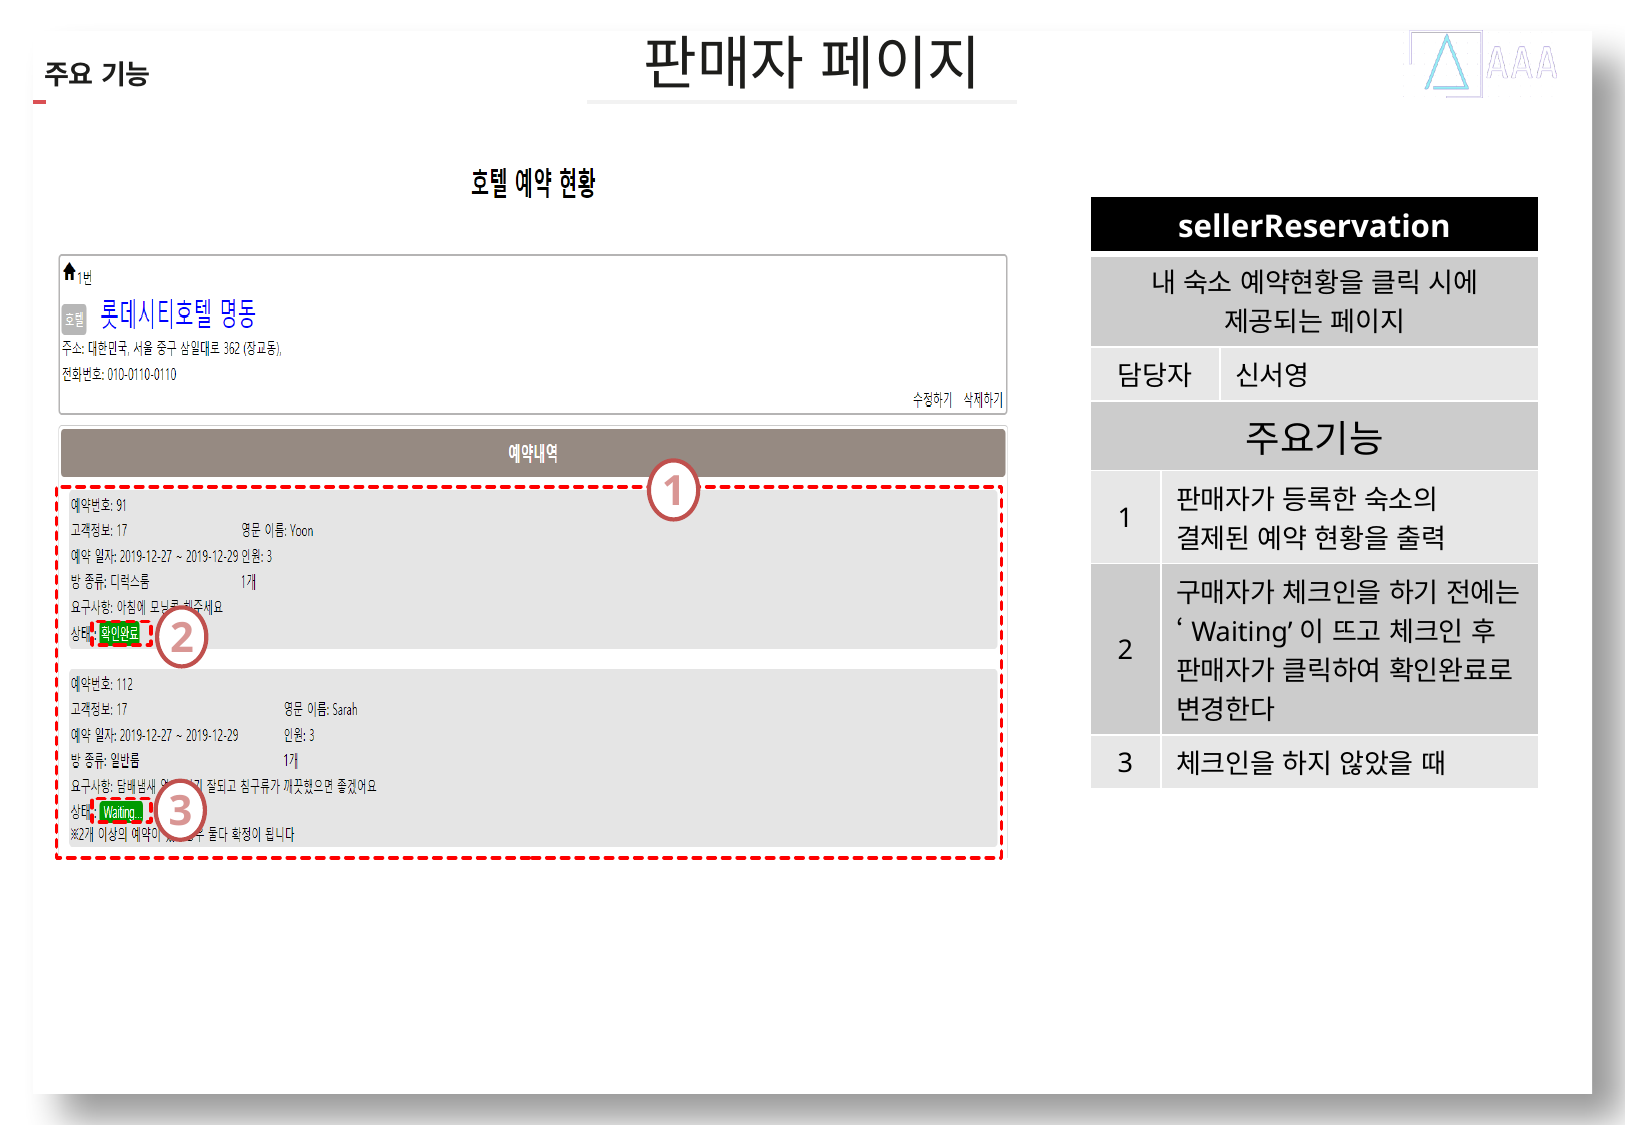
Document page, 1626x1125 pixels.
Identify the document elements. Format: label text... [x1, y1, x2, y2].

table_cell 주요기능 [1091, 402, 1538, 470]
table_header sellerReservation [1091, 197, 1538, 251]
table_cell 담당자 [1091, 348, 1219, 400]
table_cell 3 [1091, 736, 1160, 788]
table_cell 신서영 [1221, 348, 1538, 400]
table_cell 내 숙소 예약현황을 클릭 시에 제공되는 페이지 [1091, 257, 1538, 346]
text_box 판매자 페이지 [216, 32, 1399, 90]
table_cell 체크인을 하지 않았을 때 [1162, 736, 1538, 788]
table_cell 판매자가 등록한 숙소의 결제된 예약 현황을 출력 [1162, 471, 1538, 563]
picture [41, 136, 1038, 858]
picture [1402, 30, 1557, 98]
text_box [154, 602, 215, 670]
table_cell 2 [1091, 564, 1160, 734]
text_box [646, 455, 707, 520]
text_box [153, 776, 214, 843]
text_box [31, 29, 1594, 1096]
table_cell 1 [1091, 471, 1160, 563]
table_cell 구매자가 체크인을 하기 전에는 ‘Waiting’이 뜨고 체크인 후 판매자가 클릭하여 확인완료로 변경한다 [1162, 564, 1538, 734]
text_box 주요 기능 [21, 44, 174, 102]
